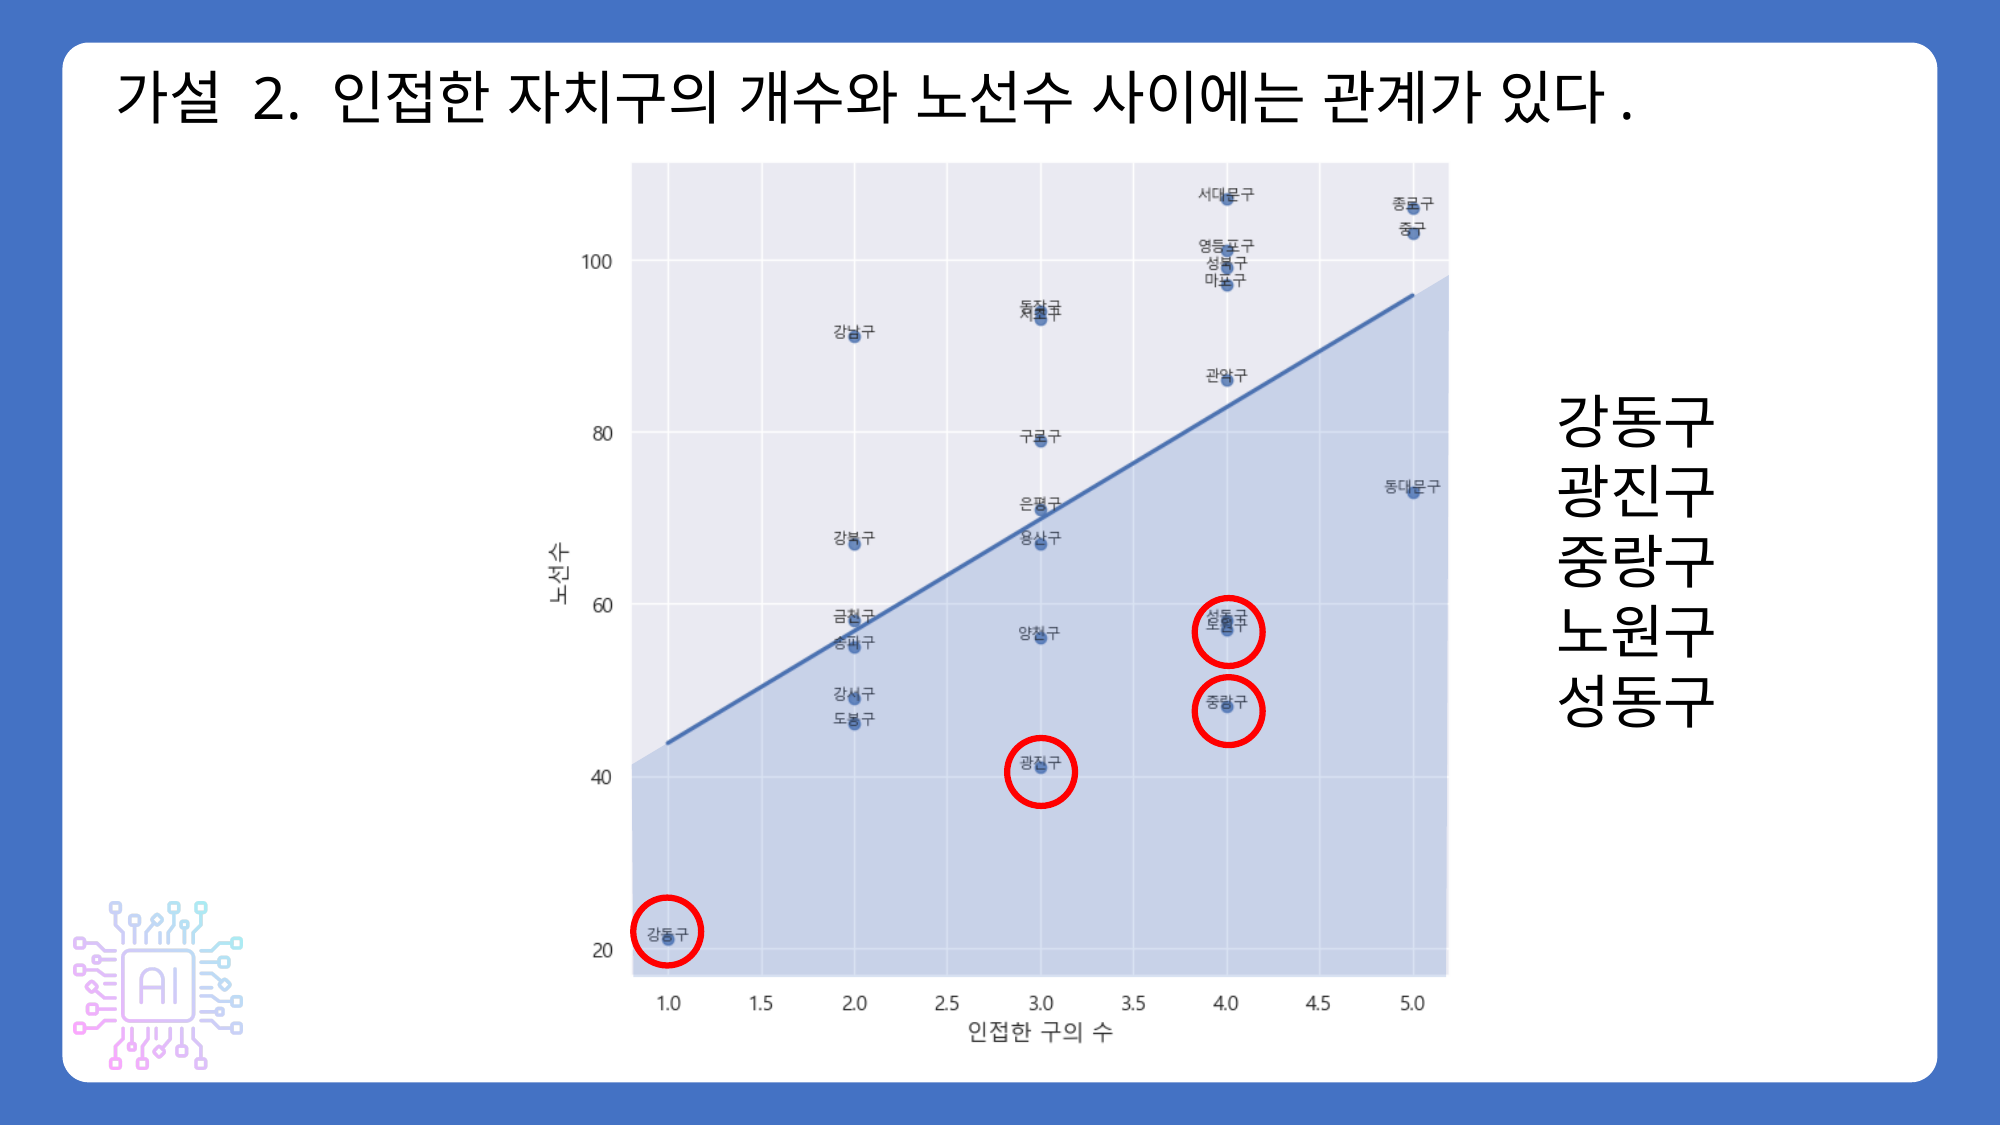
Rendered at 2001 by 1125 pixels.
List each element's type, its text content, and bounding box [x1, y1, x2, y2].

text_box [61, 41, 1939, 1084]
text_box 강동구 광진구 중랑구 노원구 성동구 [1541, 378, 1732, 743]
text_box 가설 2. 인접한 자치구의 개수와 노선수 사이에는 관계가 있다. [100, 53, 1650, 139]
picture [73, 901, 243, 1070]
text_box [537, 150, 1462, 1058]
